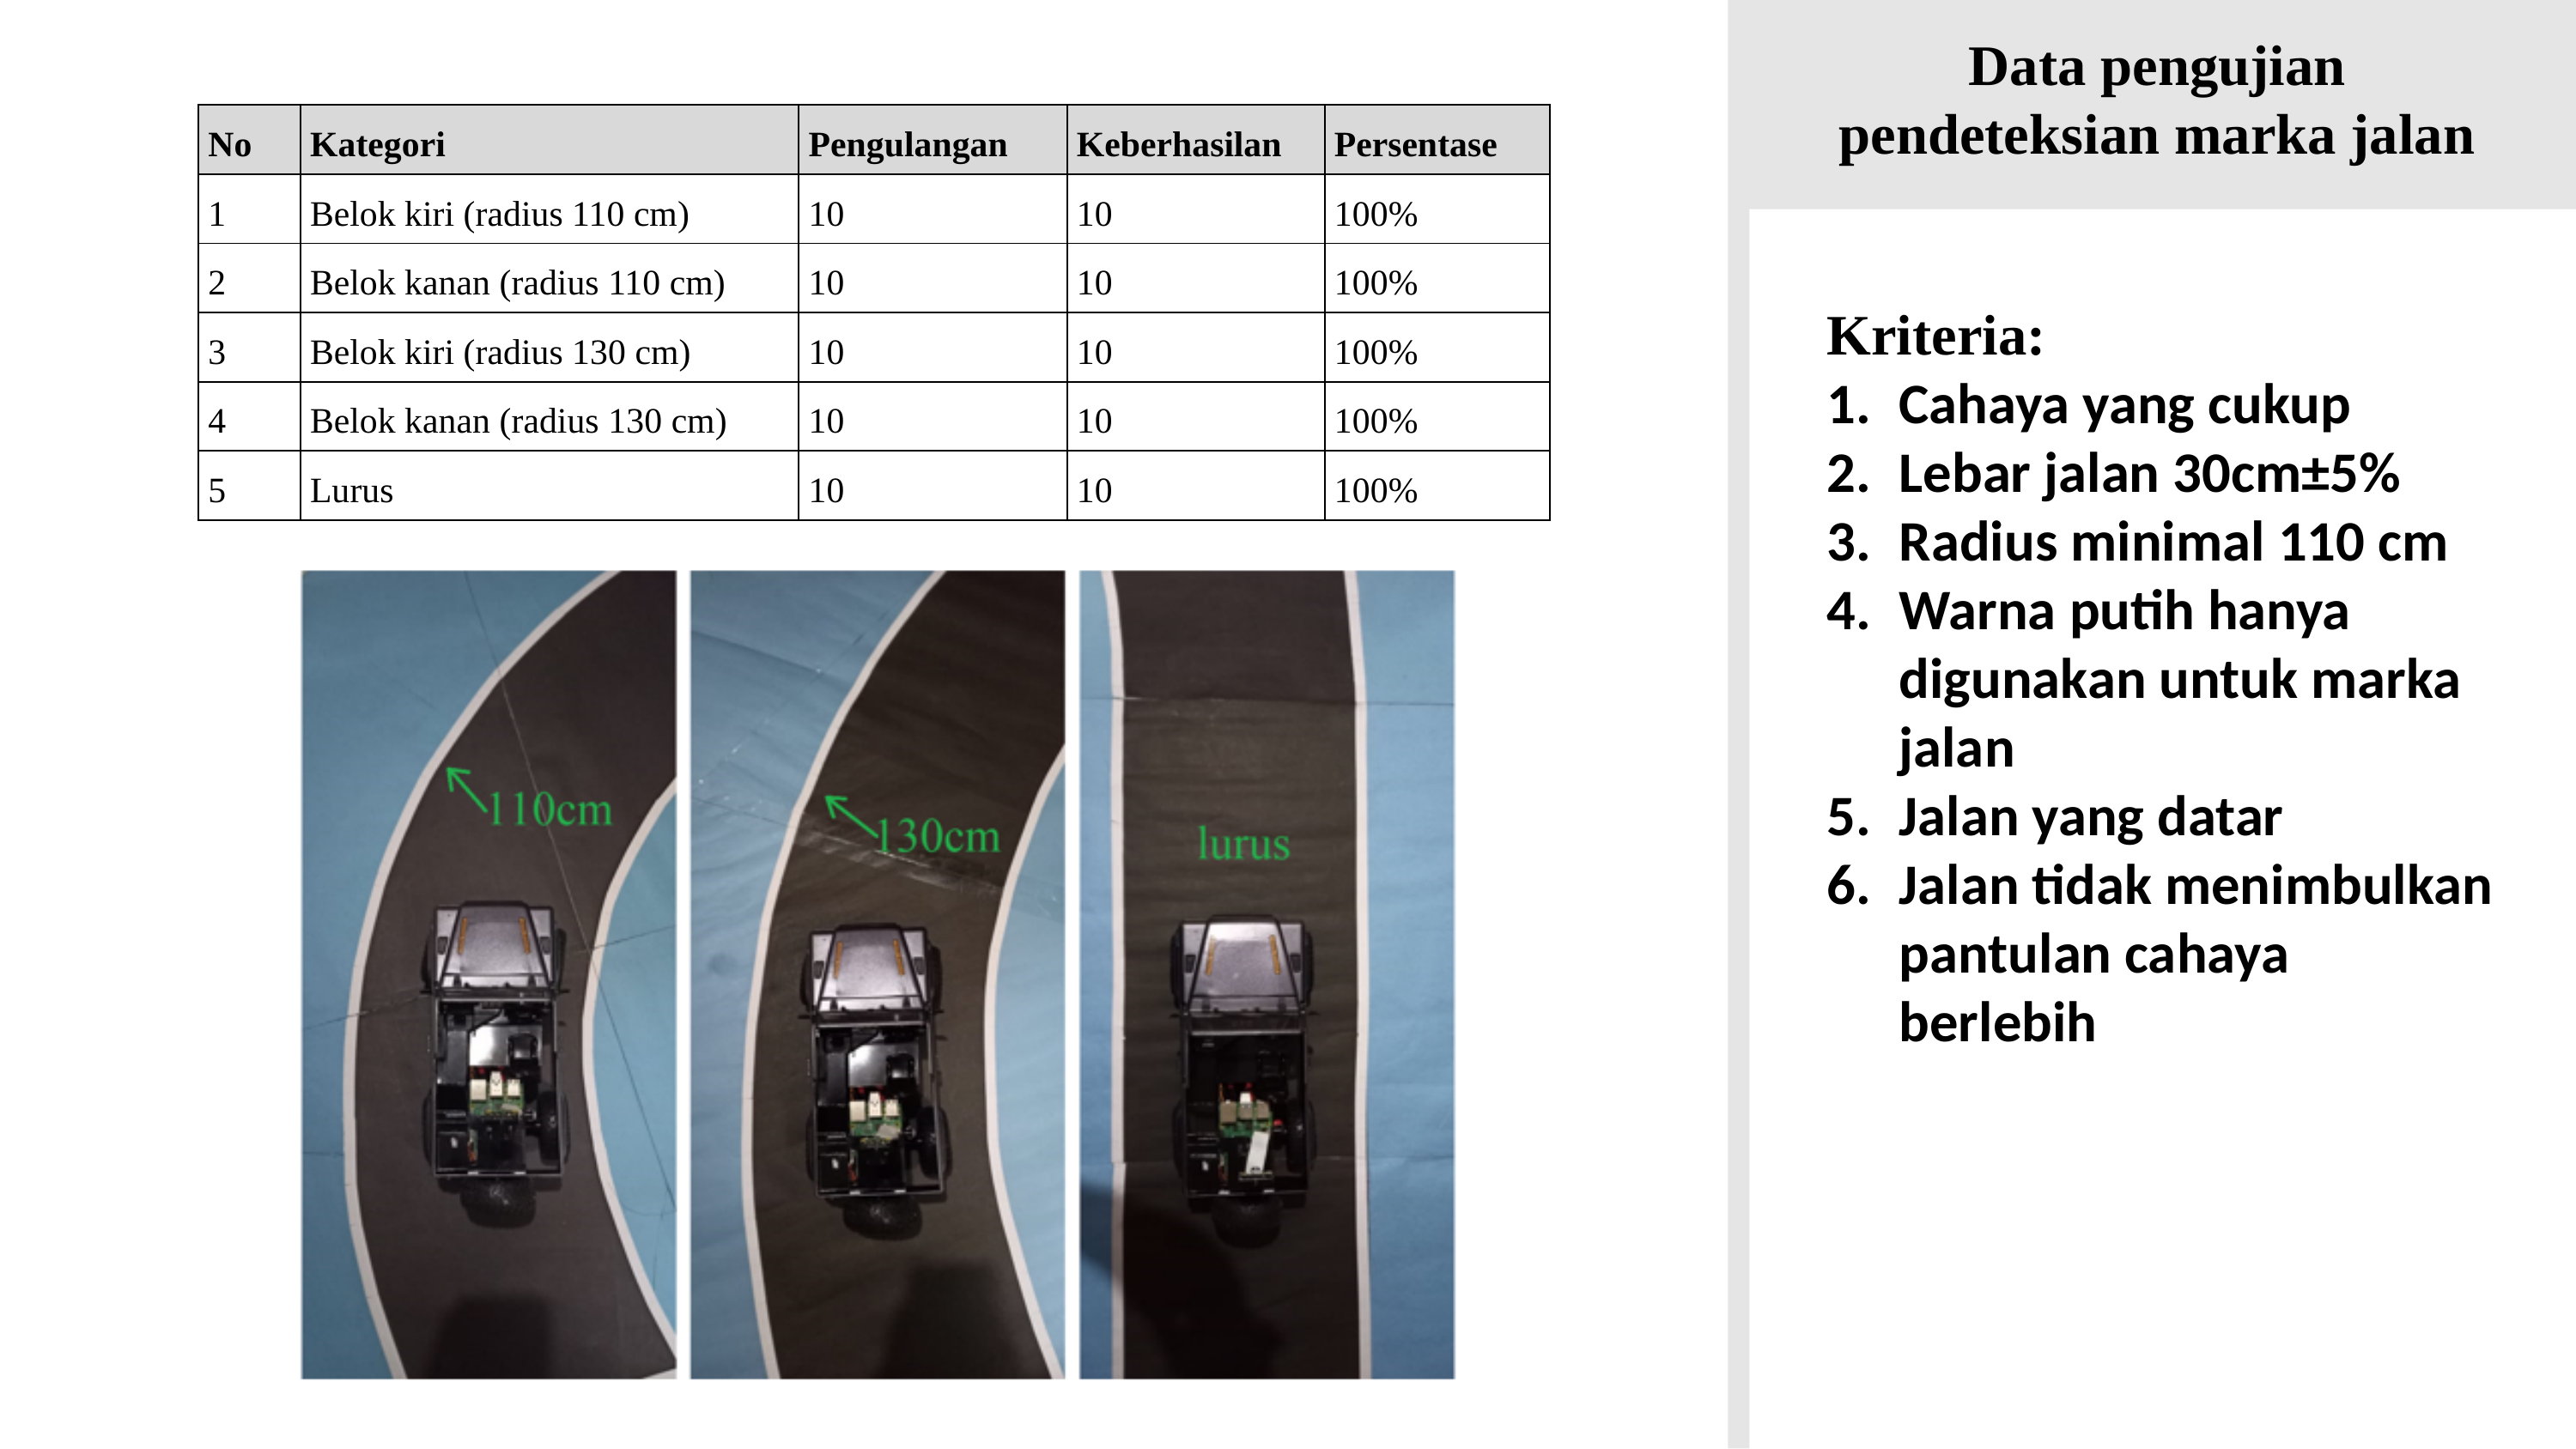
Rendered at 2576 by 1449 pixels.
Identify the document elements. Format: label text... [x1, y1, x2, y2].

table_cell Belok kiri (radius 130 cm) [301, 313, 798, 381]
table_cell 100% [1326, 313, 1549, 381]
table_cell 10 [799, 383, 1066, 450]
table_cell 10 [799, 313, 1066, 381]
table_cell 10 [1068, 452, 1324, 519]
table_cell 5 [199, 452, 300, 519]
text_box Kriteria: Cahaya yang cukup Lebar jalan 30cm±5% Radius minimal 110 cm Warna putih hanya digunakan untuk marka jalan Jalan yang datar Jalan tidak menimbulkan pantulan cahaya berlebih [1814, 291, 2512, 1059]
table_cell 100% [1326, 452, 1549, 519]
table_cell Belok kanan (radius 110 cm) [301, 244, 798, 312]
table_cell 10 [1068, 244, 1324, 312]
table_header Pengulangan [799, 106, 1066, 173]
table_cell 1 [199, 175, 300, 243]
table_header No [199, 106, 300, 173]
table_cell 10 [1068, 383, 1324, 450]
table_cell 100% [1326, 383, 1549, 450]
table_cell 100% [1326, 244, 1549, 312]
table_cell 2 [199, 244, 300, 312]
picture [295, 562, 1464, 1390]
table_cell 4 [199, 383, 300, 450]
text_box [1728, 0, 1750, 1449]
table_cell 10 [1068, 175, 1324, 243]
table_cell Lurus [301, 452, 798, 519]
table_cell 3 [199, 313, 300, 381]
table_cell Belok kanan (radius 130 cm) [301, 383, 798, 450]
table_cell 10 [799, 452, 1066, 519]
table_cell 10 [799, 244, 1066, 312]
text_box [1750, 0, 2576, 209]
table_header Keberhasilan [1068, 106, 1324, 173]
table_cell Belok kiri (radius 110 cm) [301, 175, 798, 243]
table_cell 10 [799, 175, 1066, 243]
table_cell 10 [1068, 313, 1324, 381]
table_header Persentase [1326, 106, 1549, 173]
table_cell 100% [1326, 175, 1549, 243]
table_header Kategori [301, 106, 798, 173]
text_box Data pengujian pendeteksian marka jalan [1814, 21, 2501, 173]
